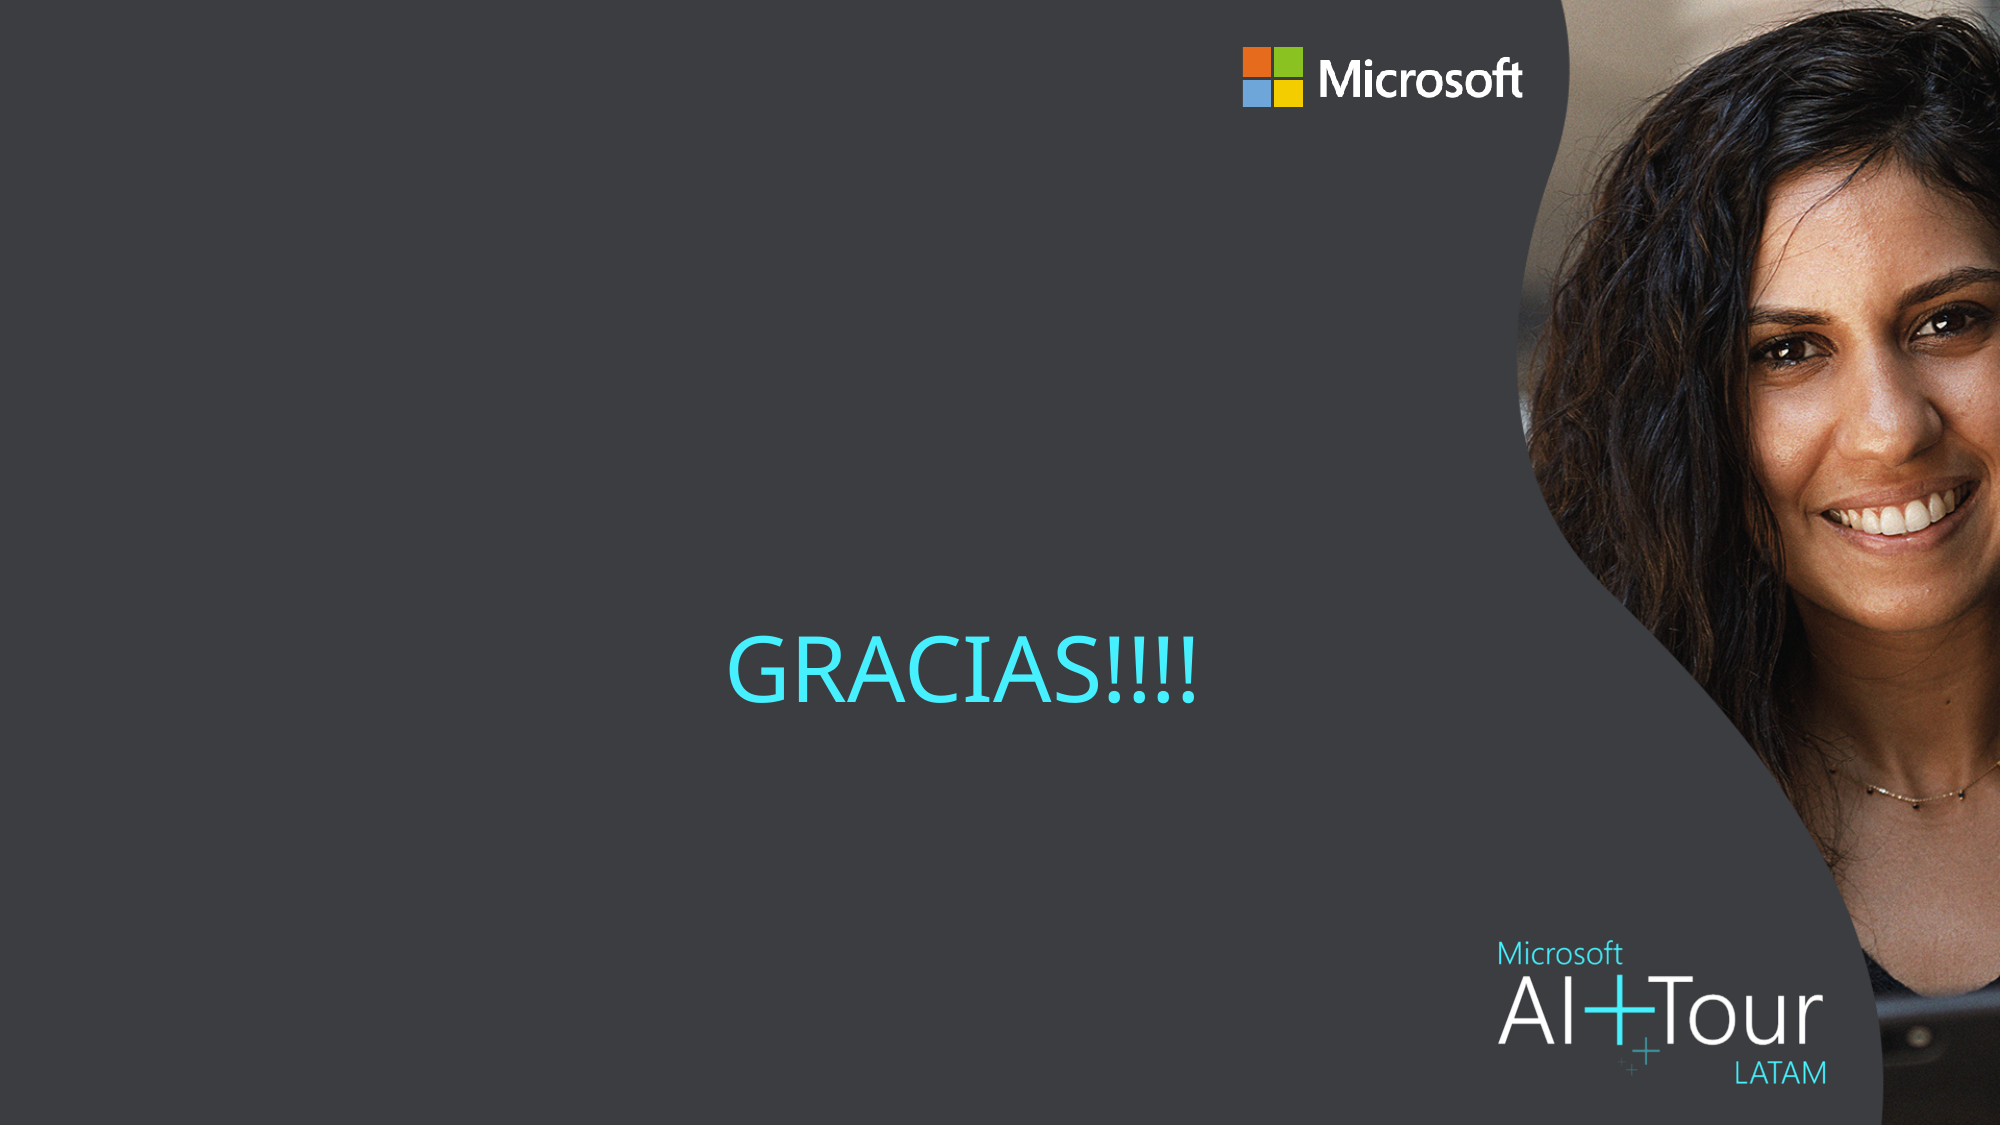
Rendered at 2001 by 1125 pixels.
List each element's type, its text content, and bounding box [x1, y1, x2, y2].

picture [0, 0, 2000, 1125]
title GRACIAS!!!! [709, 600, 1333, 746]
